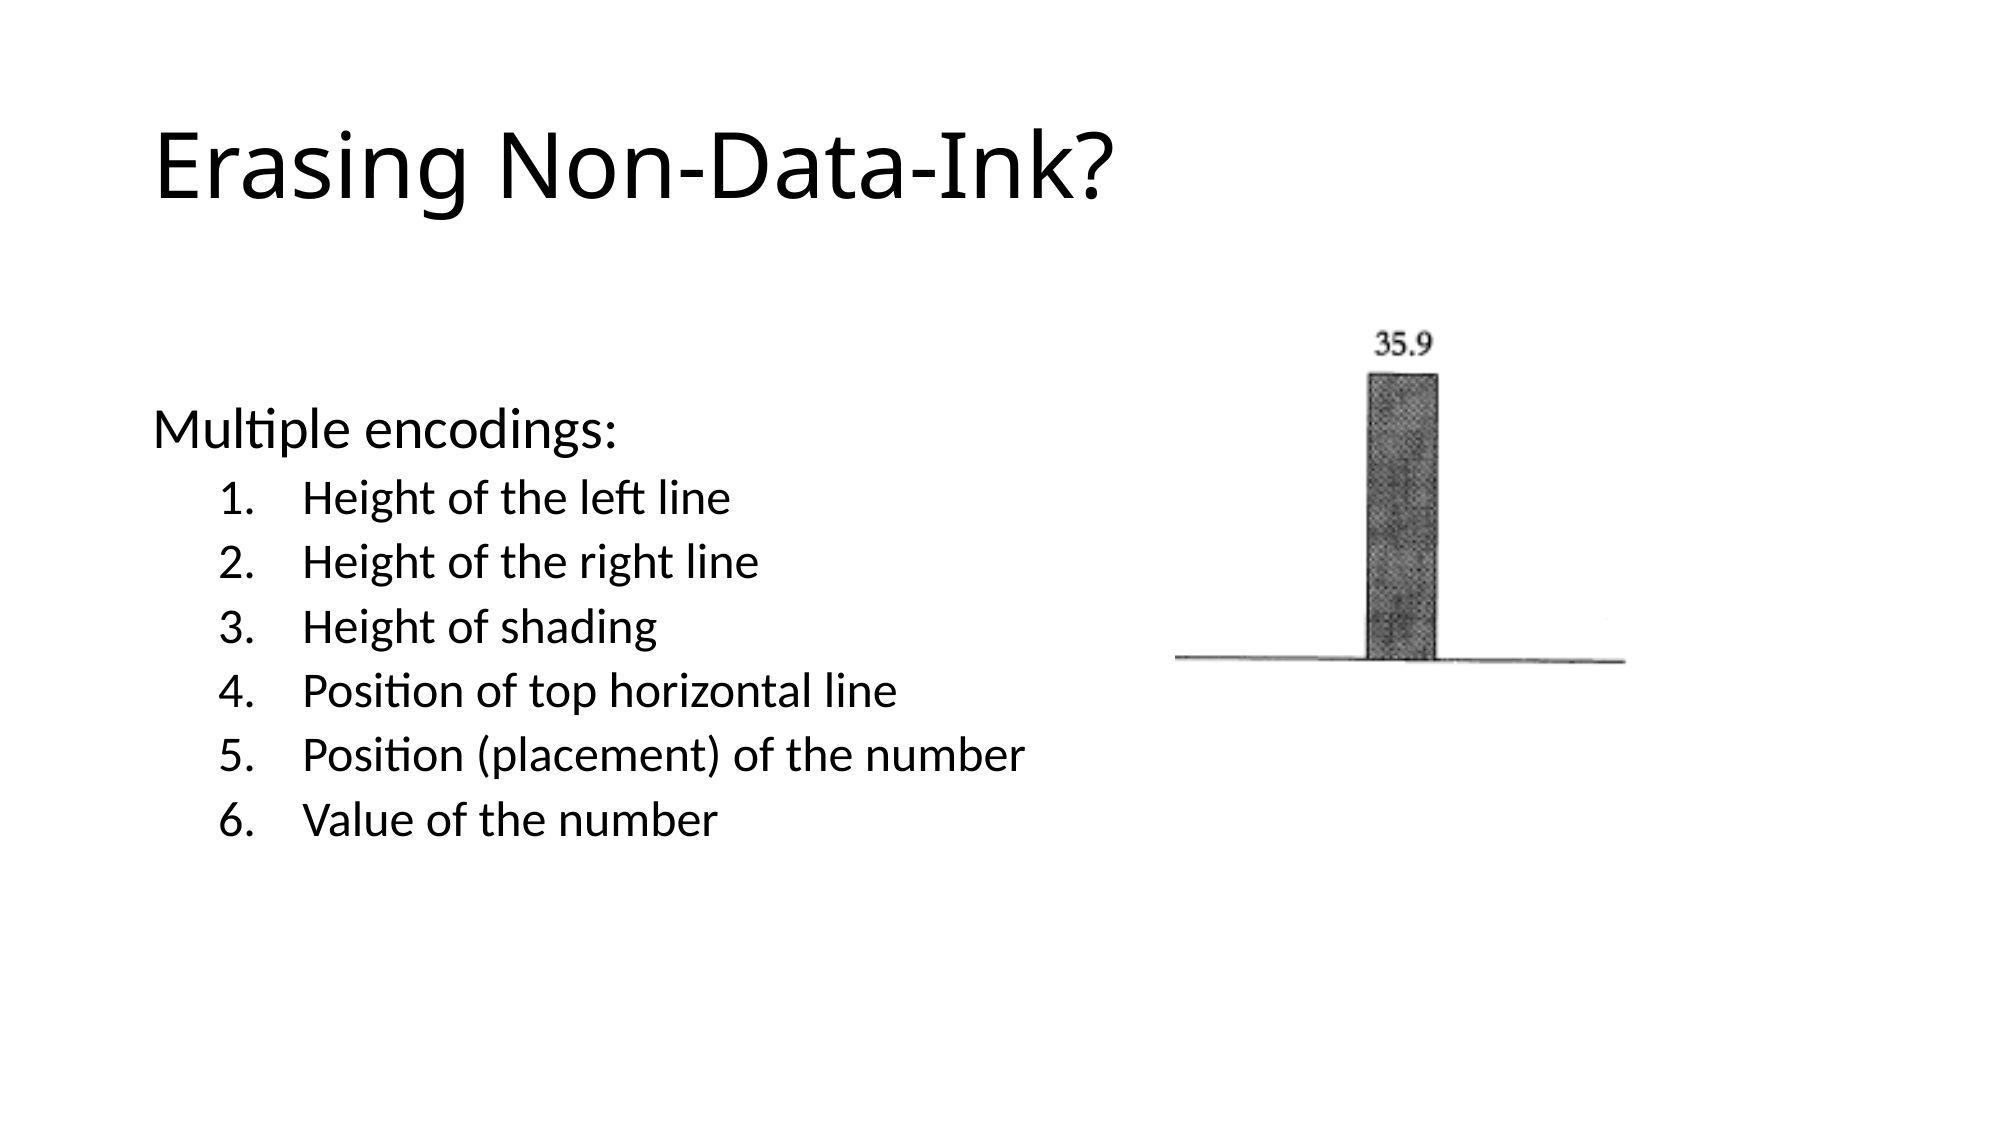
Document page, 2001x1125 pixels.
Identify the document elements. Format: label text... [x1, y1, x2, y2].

picture [1174, 287, 1647, 713]
title Erasing Non-Data-Ink? [137, 59, 1863, 278]
list Multiple encodings: Height of the left line Height of the right line Height of shading Position of top horizontal line Position (placement) of the number Value of the number [137, 299, 1863, 1014]
